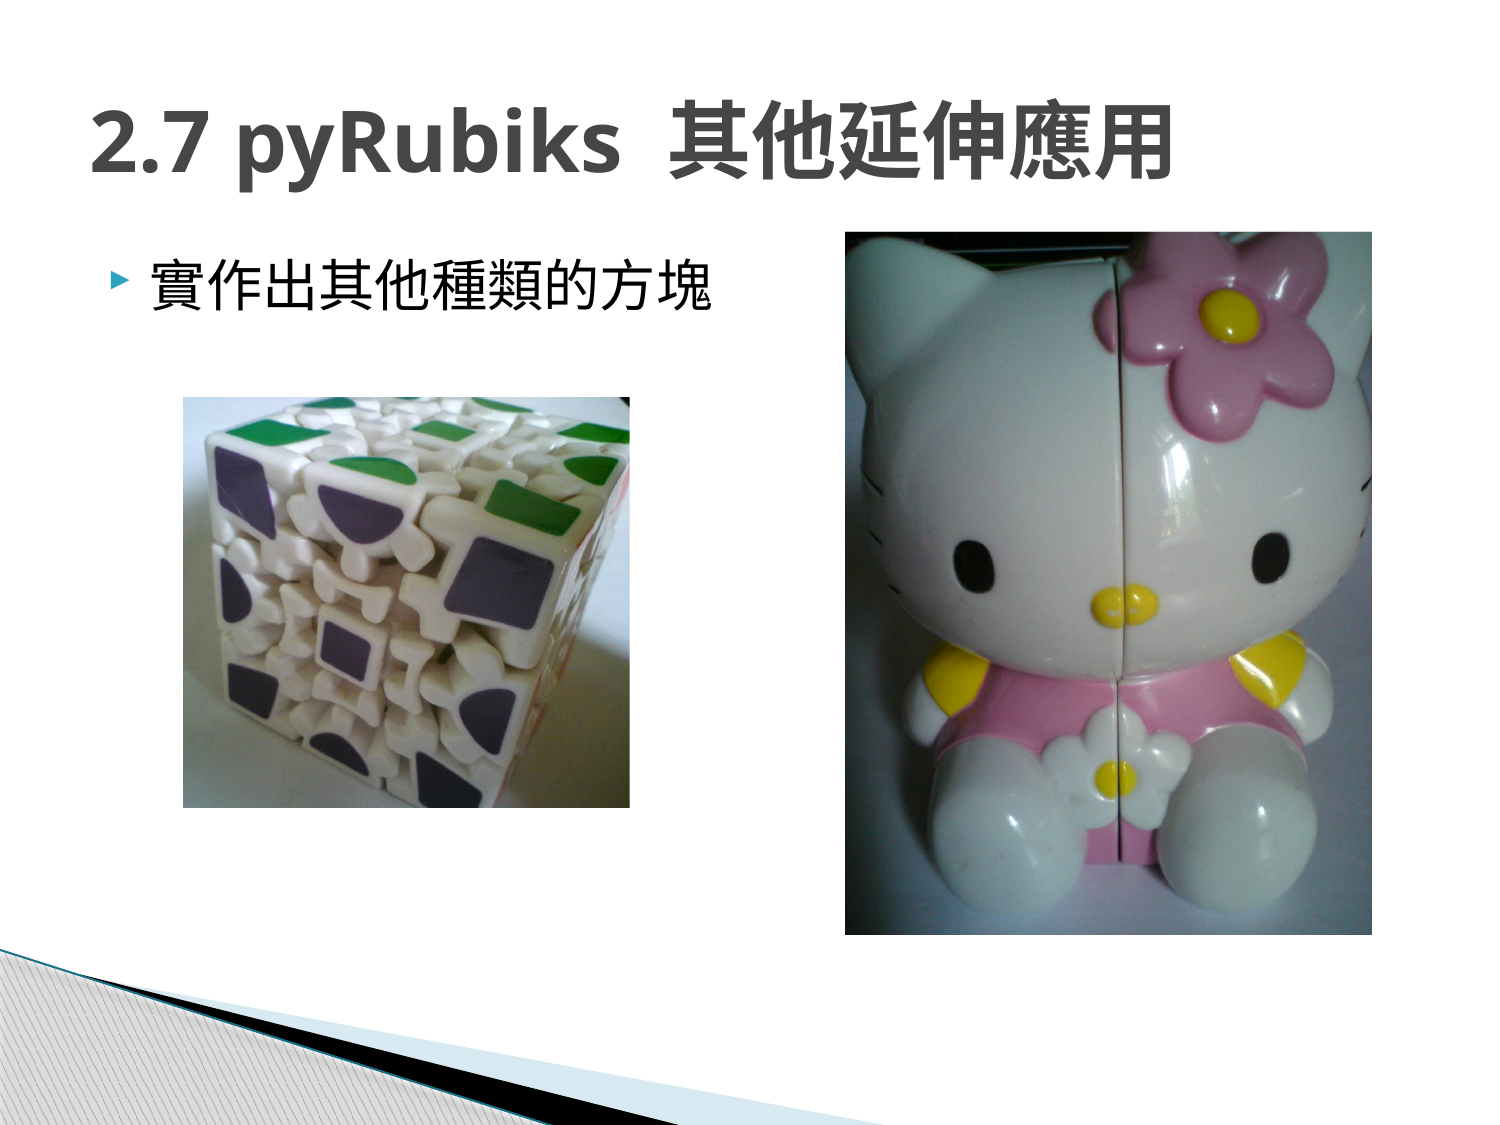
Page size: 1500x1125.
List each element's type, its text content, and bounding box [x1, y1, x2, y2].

list 實作出其他種類的方塊 [75, 243, 1425, 986]
title 2.7 pyRubiks 其他延伸應用 [75, 45, 1425, 233]
picture [756, 232, 1460, 934]
picture [182, 396, 630, 808]
